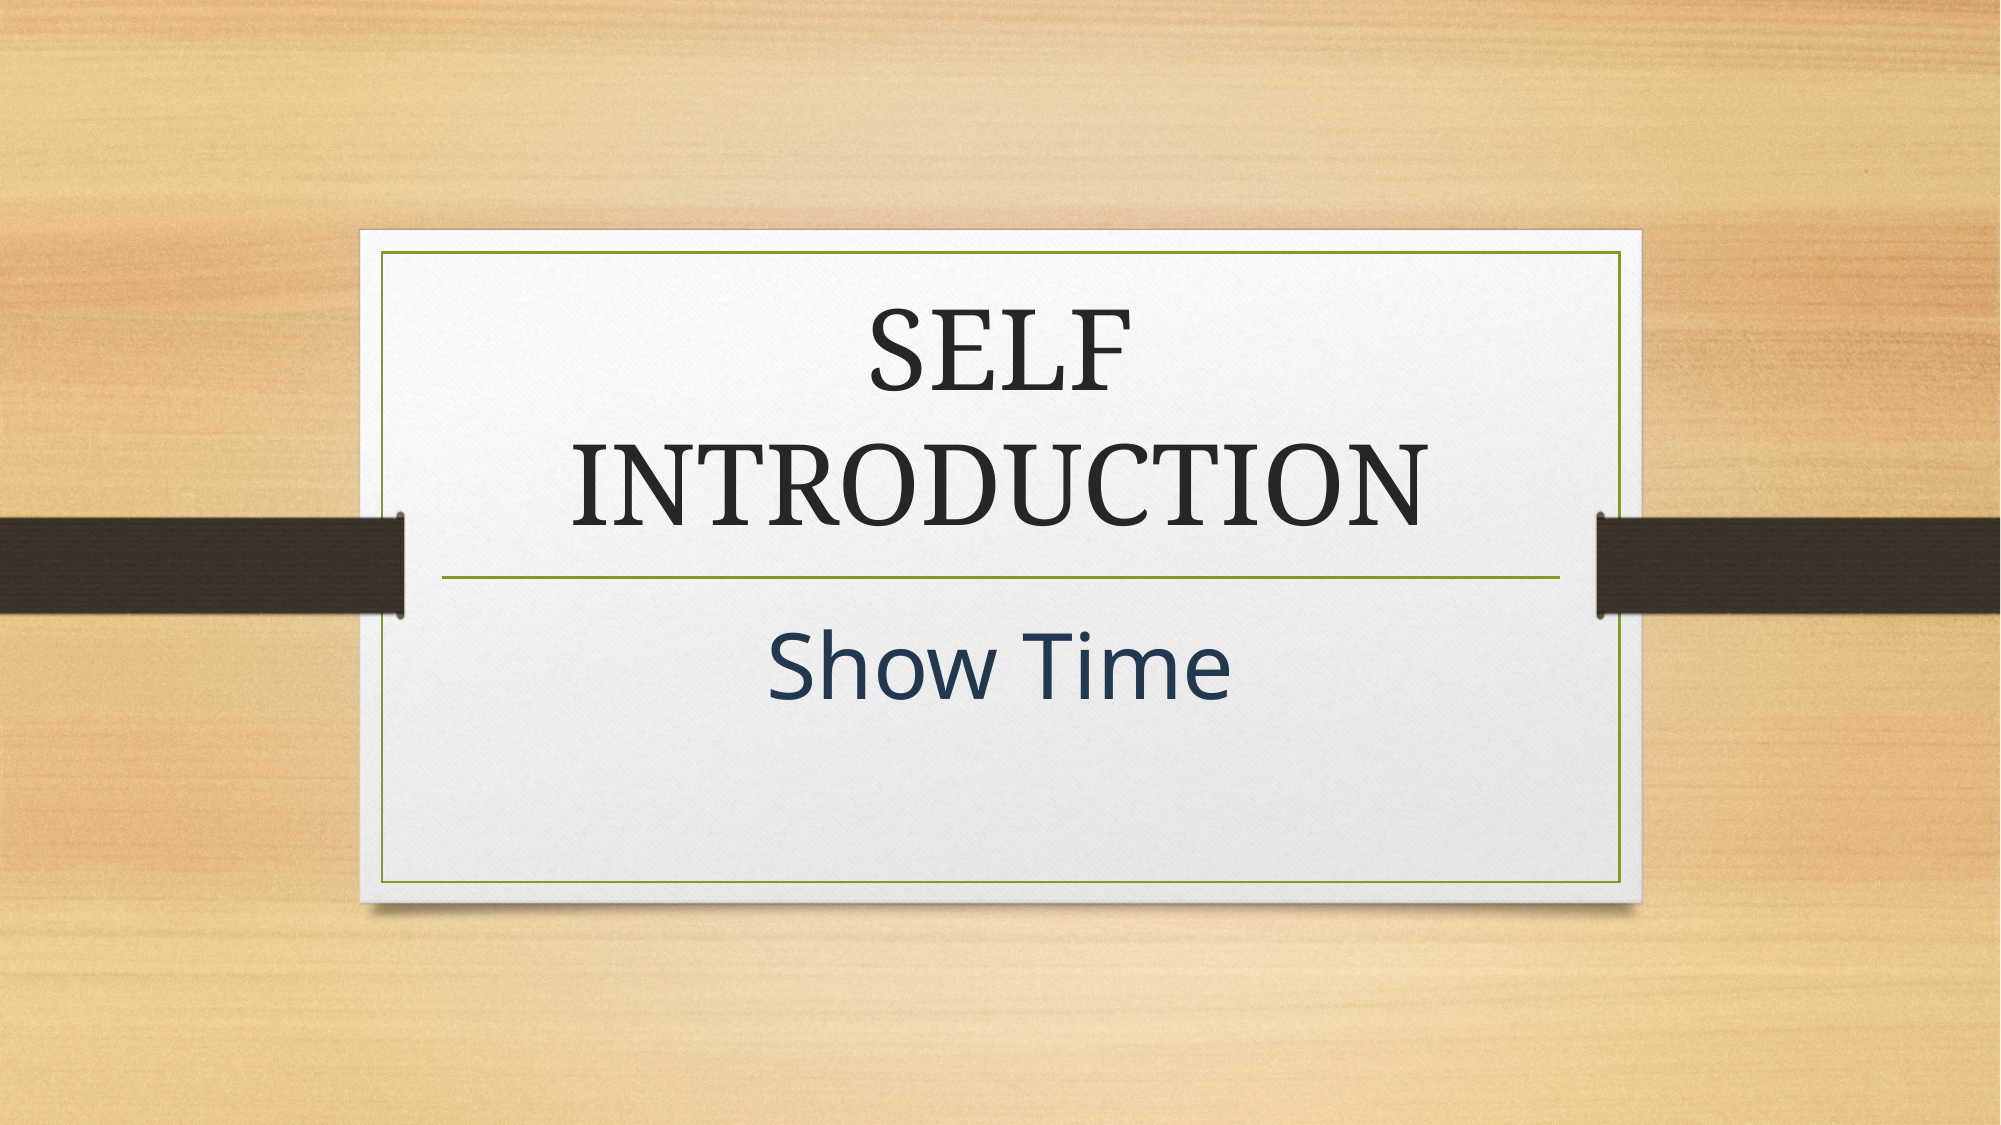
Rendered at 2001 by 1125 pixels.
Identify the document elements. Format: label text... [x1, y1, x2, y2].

picture [0, 0, 2001, 1125]
title SELF INTRODUCTION [441, 306, 1560, 556]
subtitle Show Time [441, 600, 1560, 817]
